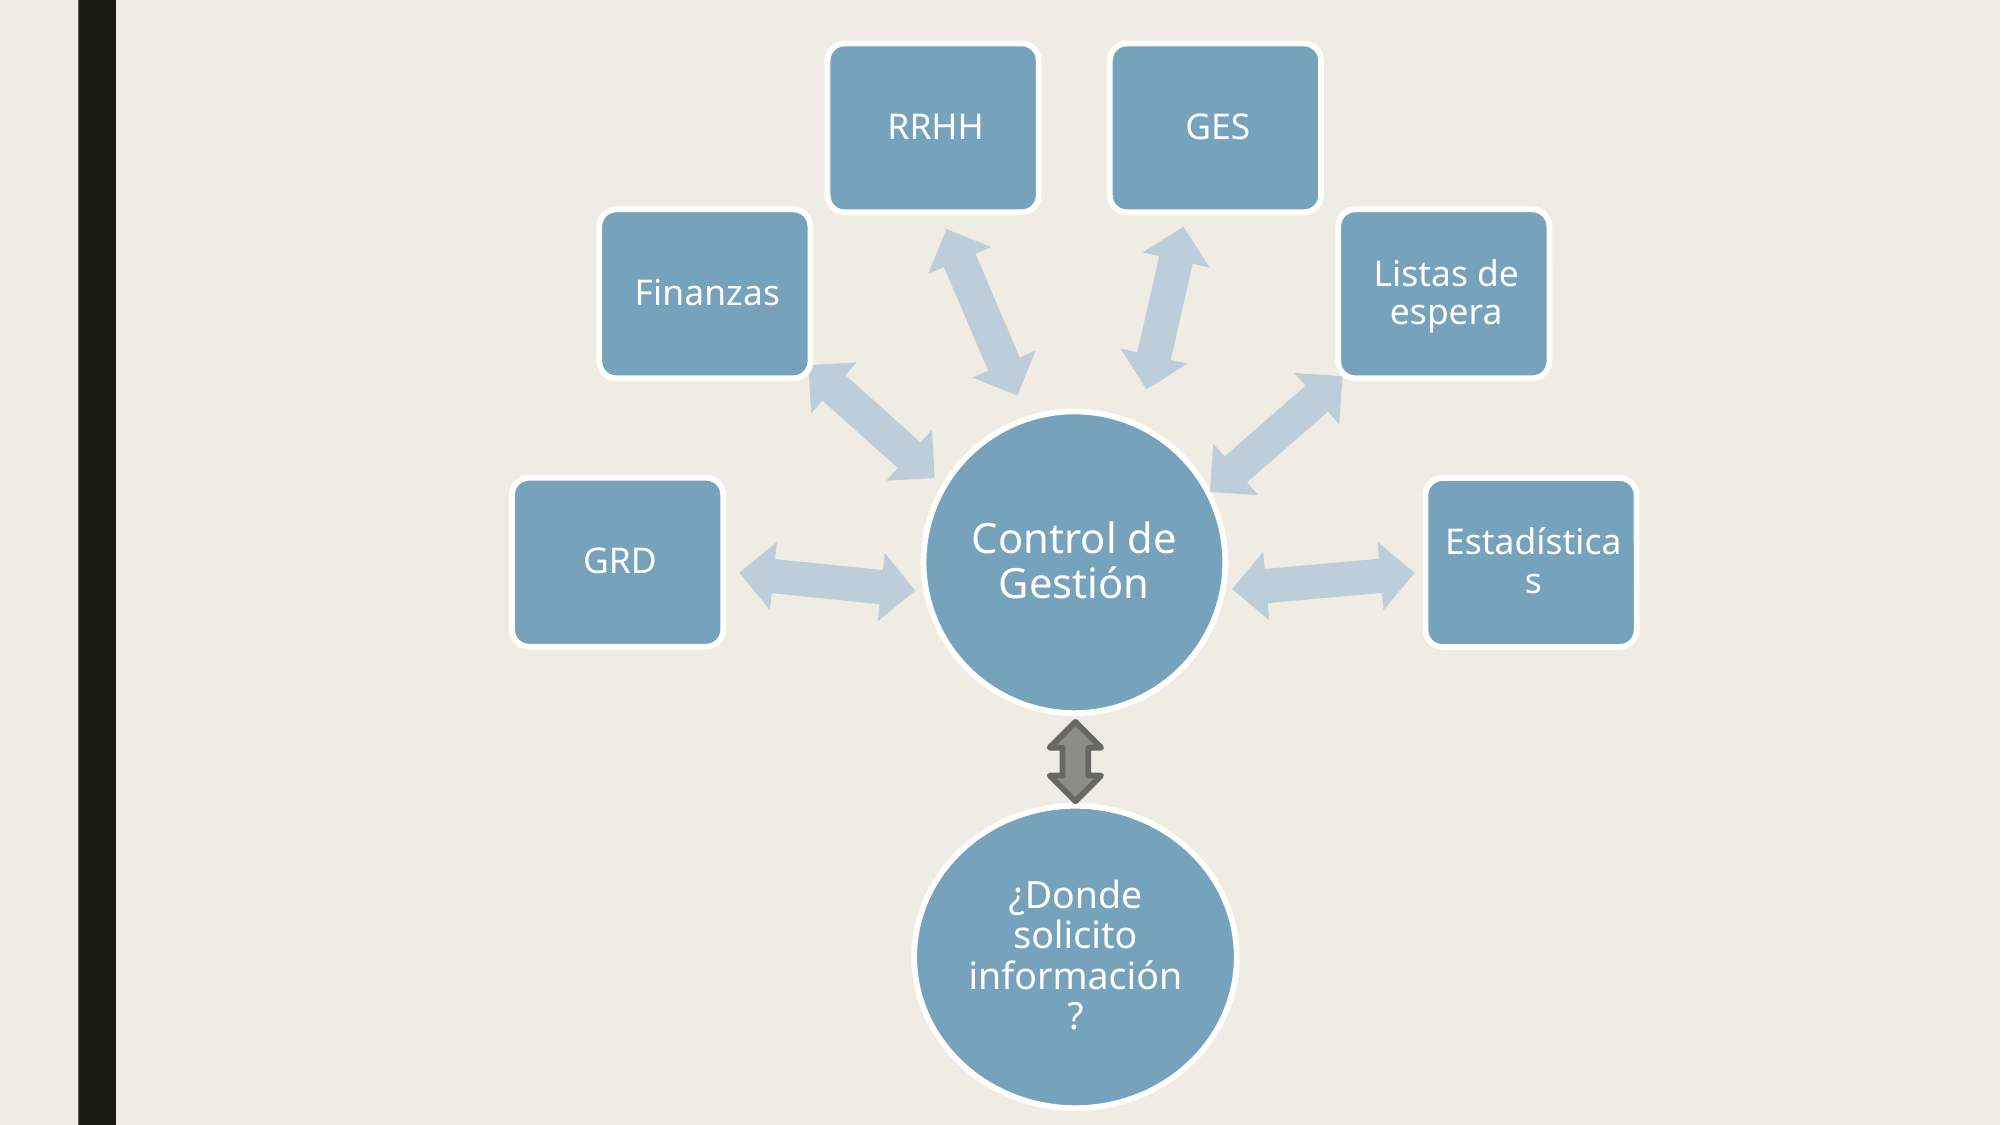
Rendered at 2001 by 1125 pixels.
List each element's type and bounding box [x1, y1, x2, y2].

text_box [333, 43, 1816, 714]
text_box [914, 805, 1237, 1109]
text_box [1046, 719, 1104, 805]
